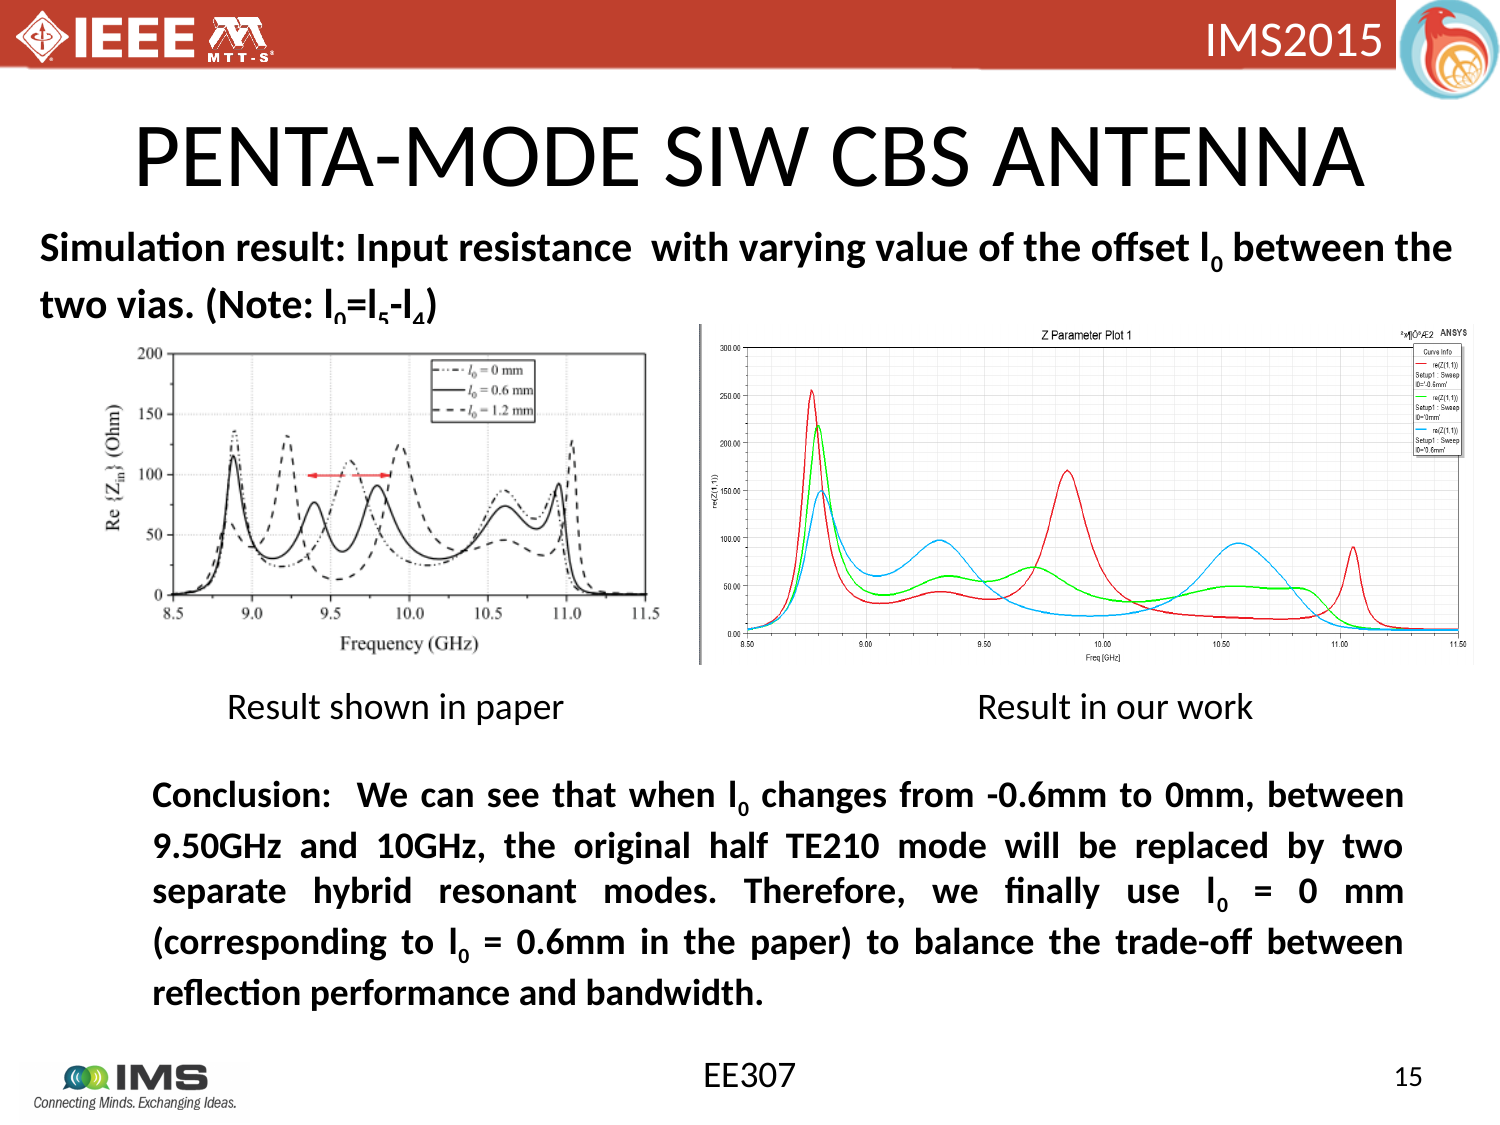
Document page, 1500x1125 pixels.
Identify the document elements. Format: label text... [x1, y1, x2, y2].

picture [0, 0, 1500, 1125]
text_box Conclusion: We can see that when l0 changes from -0.6mm to 0mm, between 9.50GHz and 10GHz, the original half TE210 mode will be replaced by two separate hybrid resonant modes. Therefore, we finally use l0 = 0 mm (corresponding to l0 = 0.6mm in the paper) to balance the trade-off between reflection performance and bandwidth. [137, 762, 1420, 1021]
footer EE307 [512, 1042, 988, 1103]
text_box Simulation result: Input resistance with varying value of the offset l0 between the two vias. (Note: l0=l5-l4) [0, 212, 1489, 391]
picture [1314, 27, 1328, 53]
picture [1225, 31, 1252, 56]
text_box Result in our work [1038, 674, 1327, 735]
text_box Result shown in paper [137, 674, 1038, 735]
title PENTA-MODE SIW CBS ANTENNA [75, 56, 1425, 212]
